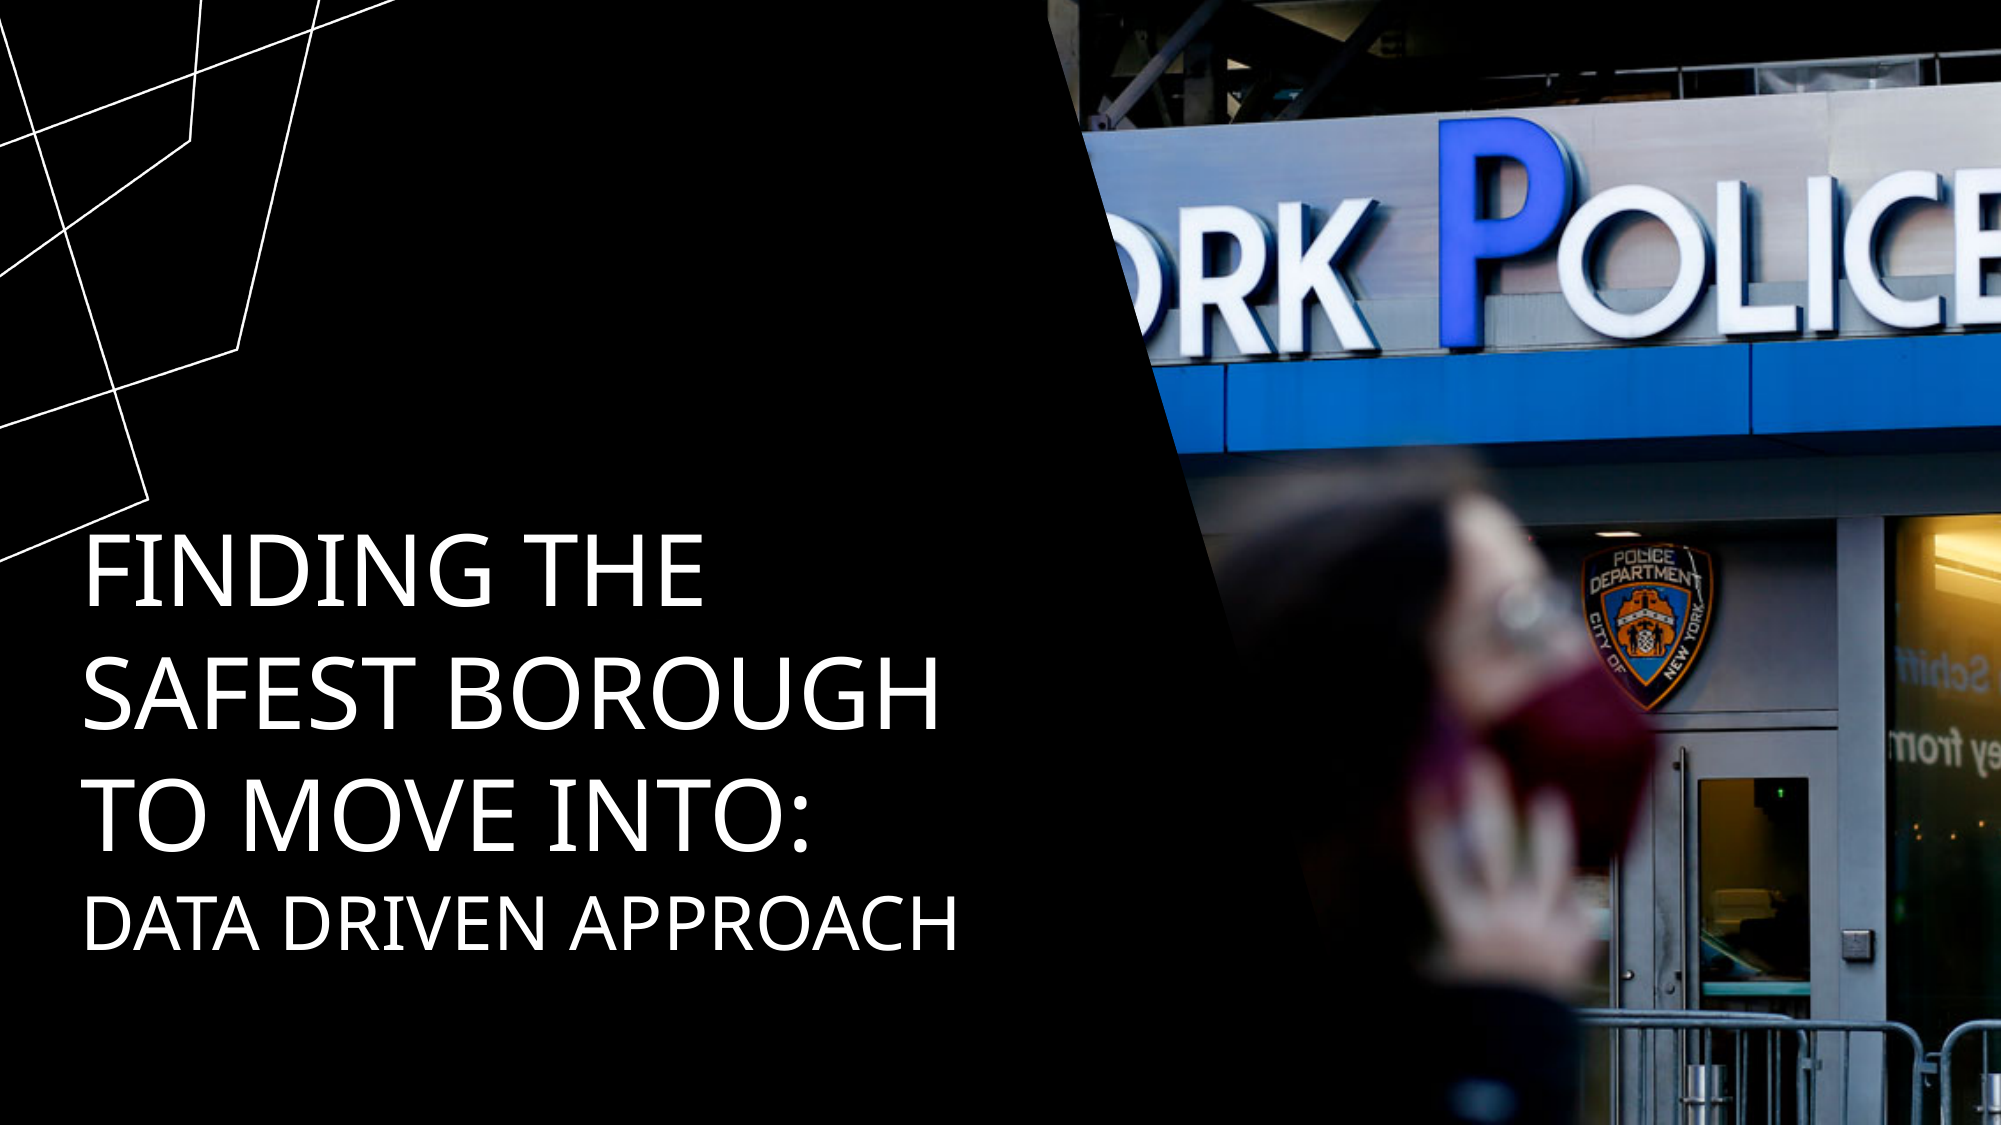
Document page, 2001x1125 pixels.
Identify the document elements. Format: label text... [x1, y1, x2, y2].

title Finding the safest borough to move into: data driven approach [65, 404, 1000, 976]
picture [1041, 0, 2001, 1125]
picture [0, 0, 696, 620]
